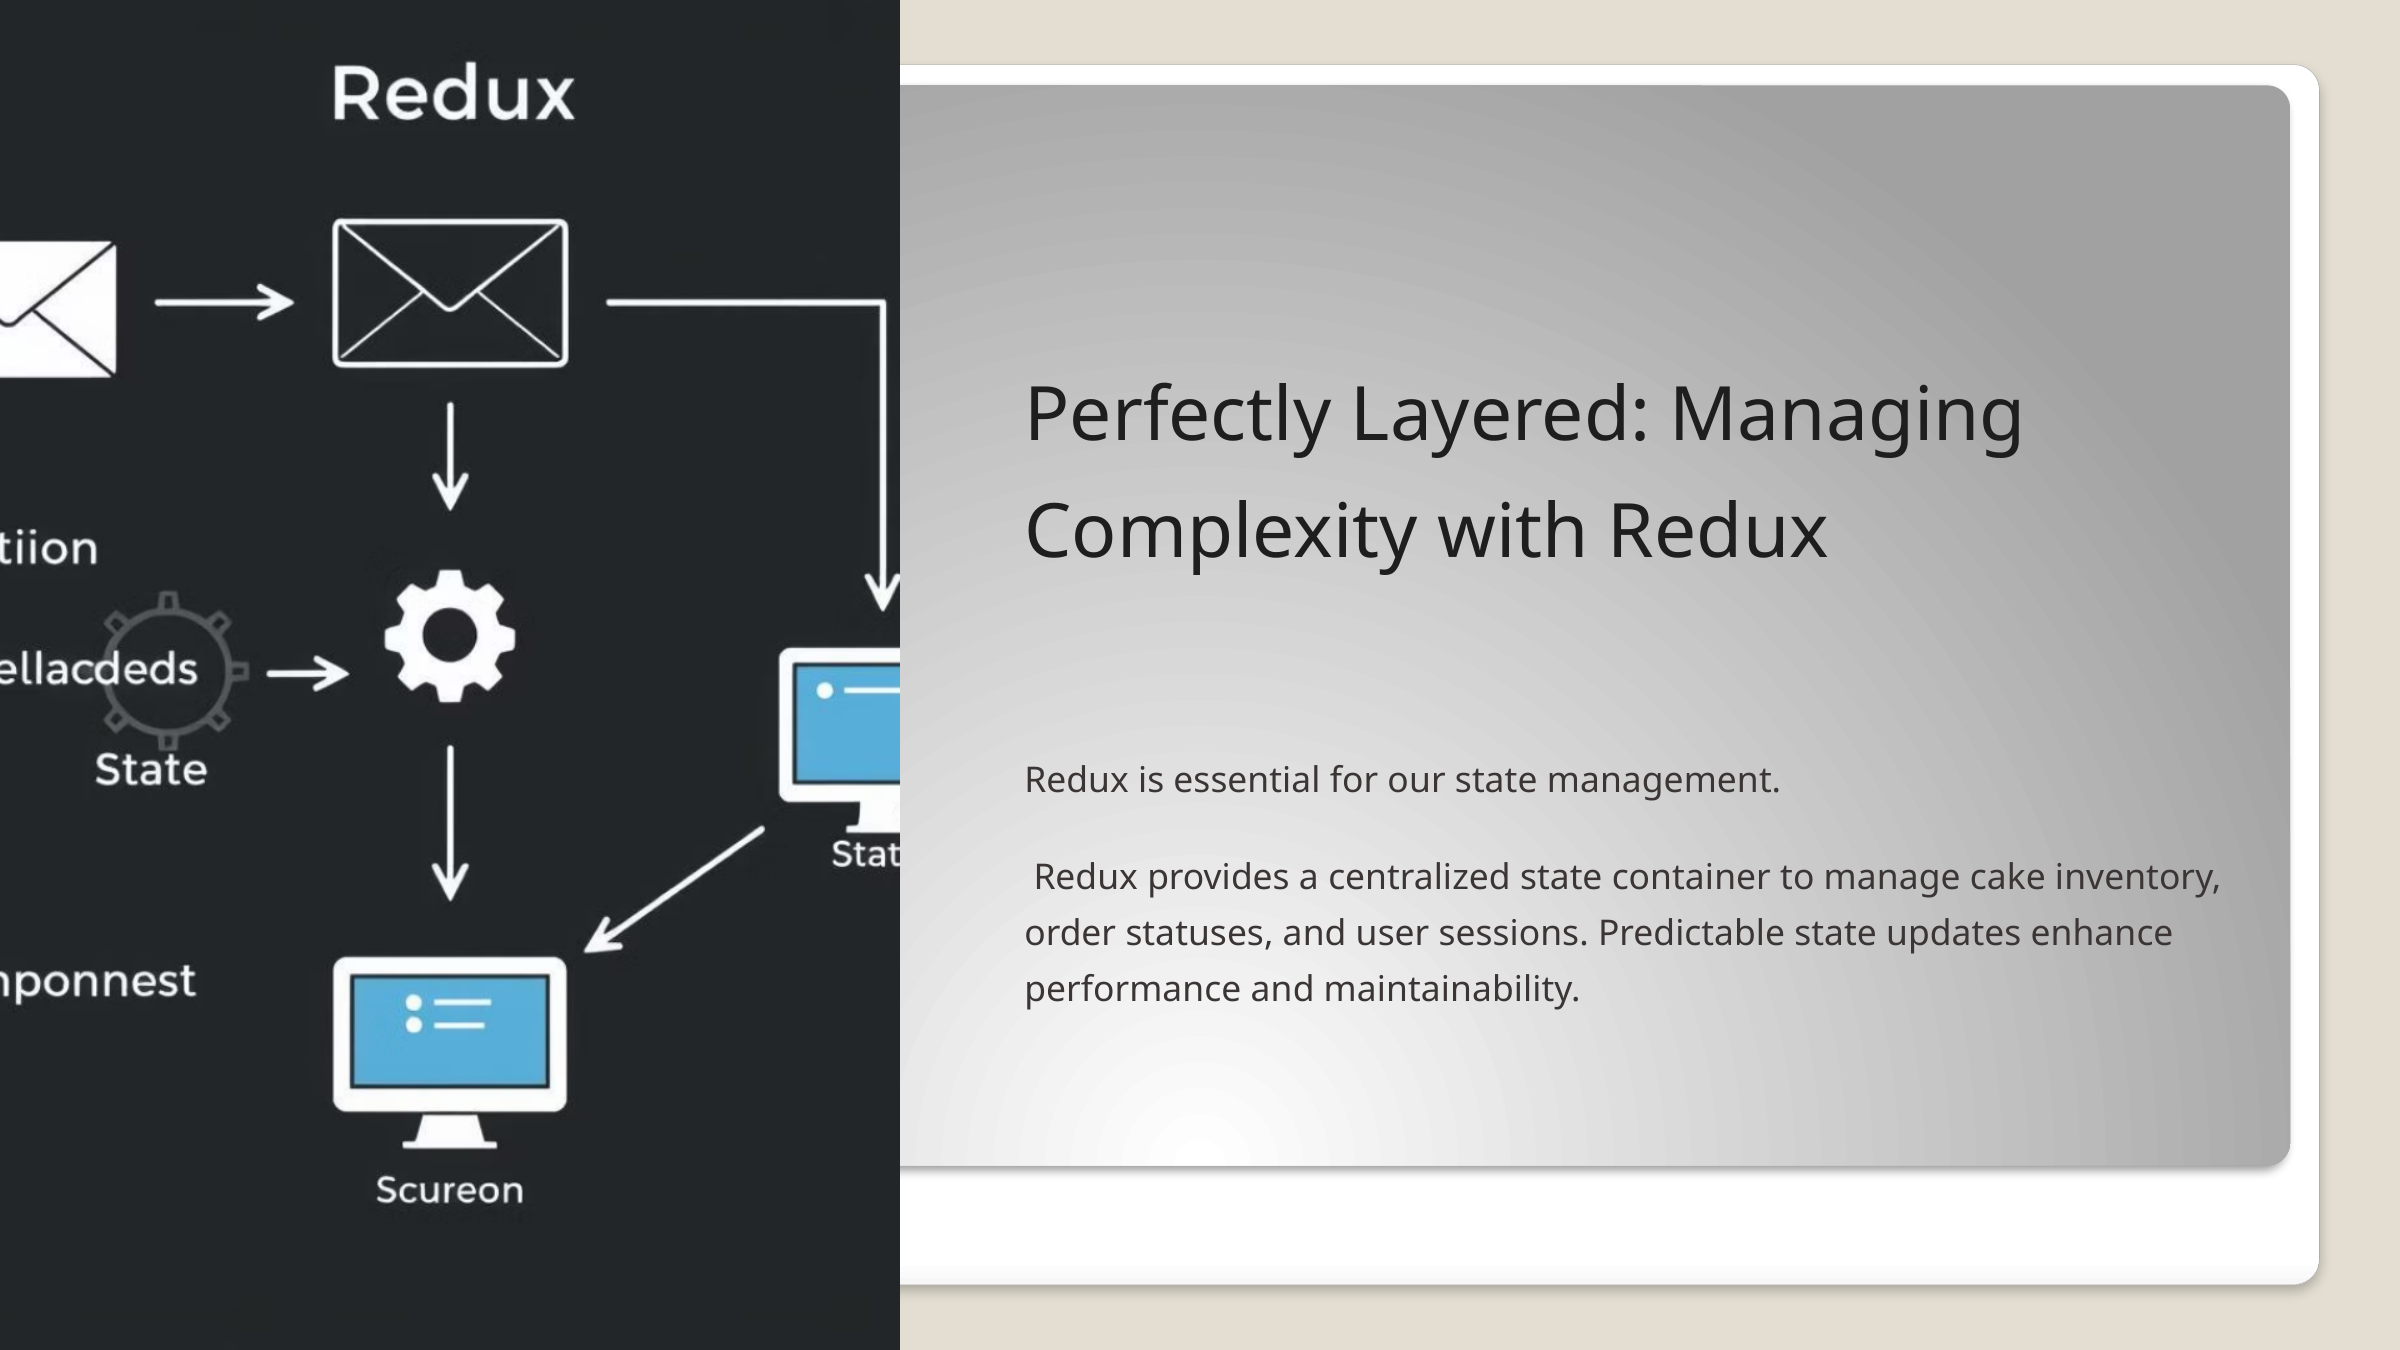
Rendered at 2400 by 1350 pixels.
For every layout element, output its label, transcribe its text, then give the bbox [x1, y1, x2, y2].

text_box Perfectly Layered: Managing Complexity with Redux [1024, 339, 2276, 690]
picture [0, 0, 901, 1350]
text_box Redux provides a centralized state container to manage cake inventory, order statuses, and user sessions. Predictable state updates enhance performance and maintainability. [1024, 840, 2276, 1011]
text_box Redux is essential for our state management. [1024, 743, 2276, 801]
